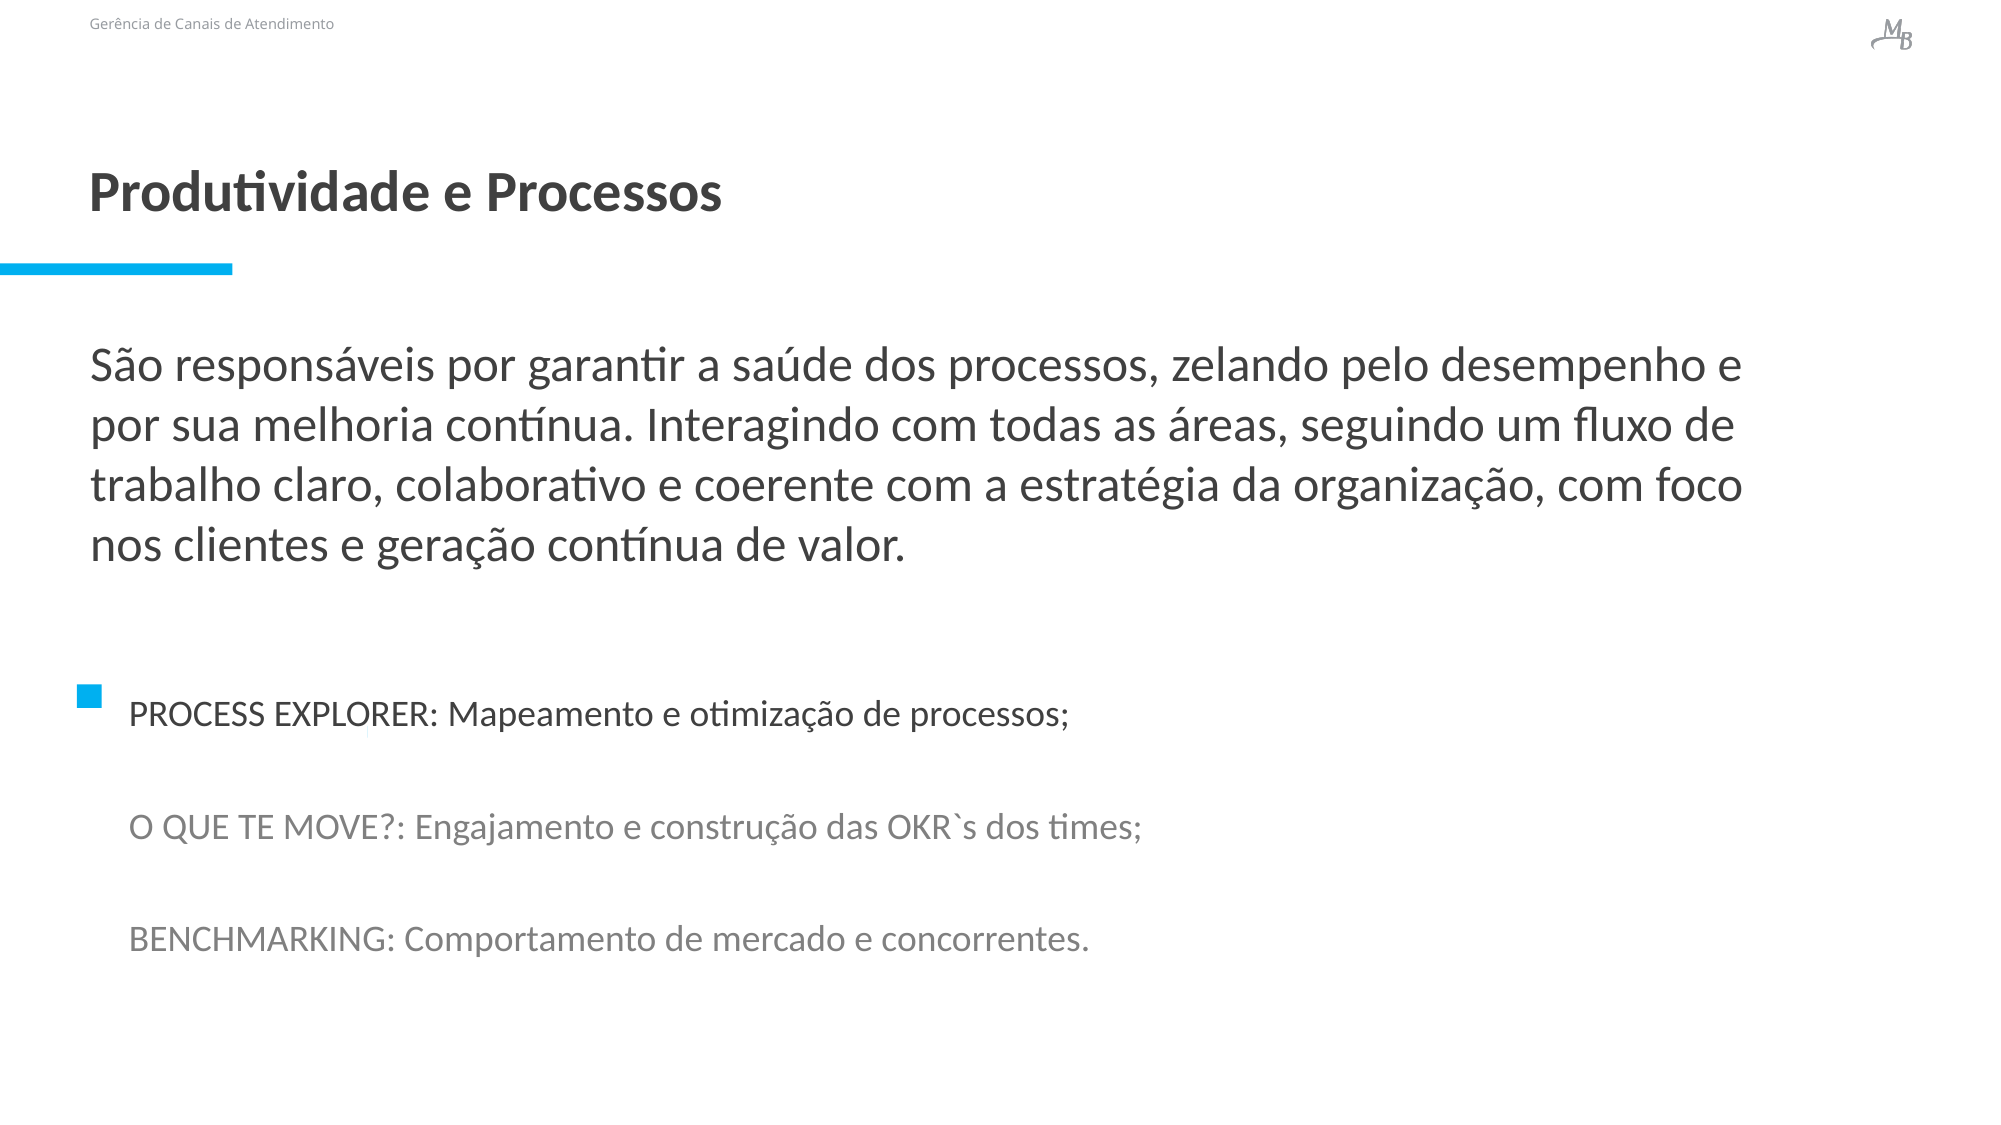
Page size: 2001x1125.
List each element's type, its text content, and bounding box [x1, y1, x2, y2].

text_box [0, 262, 233, 276]
text_box PROCESS EXPLORER: Mapeamento e otimização de processos; O QUE TE MOVE?: Engajamento e construção das OKR`s dos times; BENCHMARKING: Comportamento de mercado e concorrentes. [114, 614, 1831, 967]
picture [1871, 19, 1912, 50]
text_box Produtividade e Processos [74, 145, 897, 231]
text_box Gerência de Canais de Atendimento [74, 7, 353, 40]
text_box São responsáveis por garantir a saúde dos processos, zelando pelo desempenho e por sua melhoria contínua. Interagindo com todas as áreas, seguindo um fluxo de trabalho claro, colaborativo e coerente com a estratégia da organização, com foco nos clientes e geração contínua de valor. [75, 323, 1790, 579]
text_box [76, 683, 103, 709]
